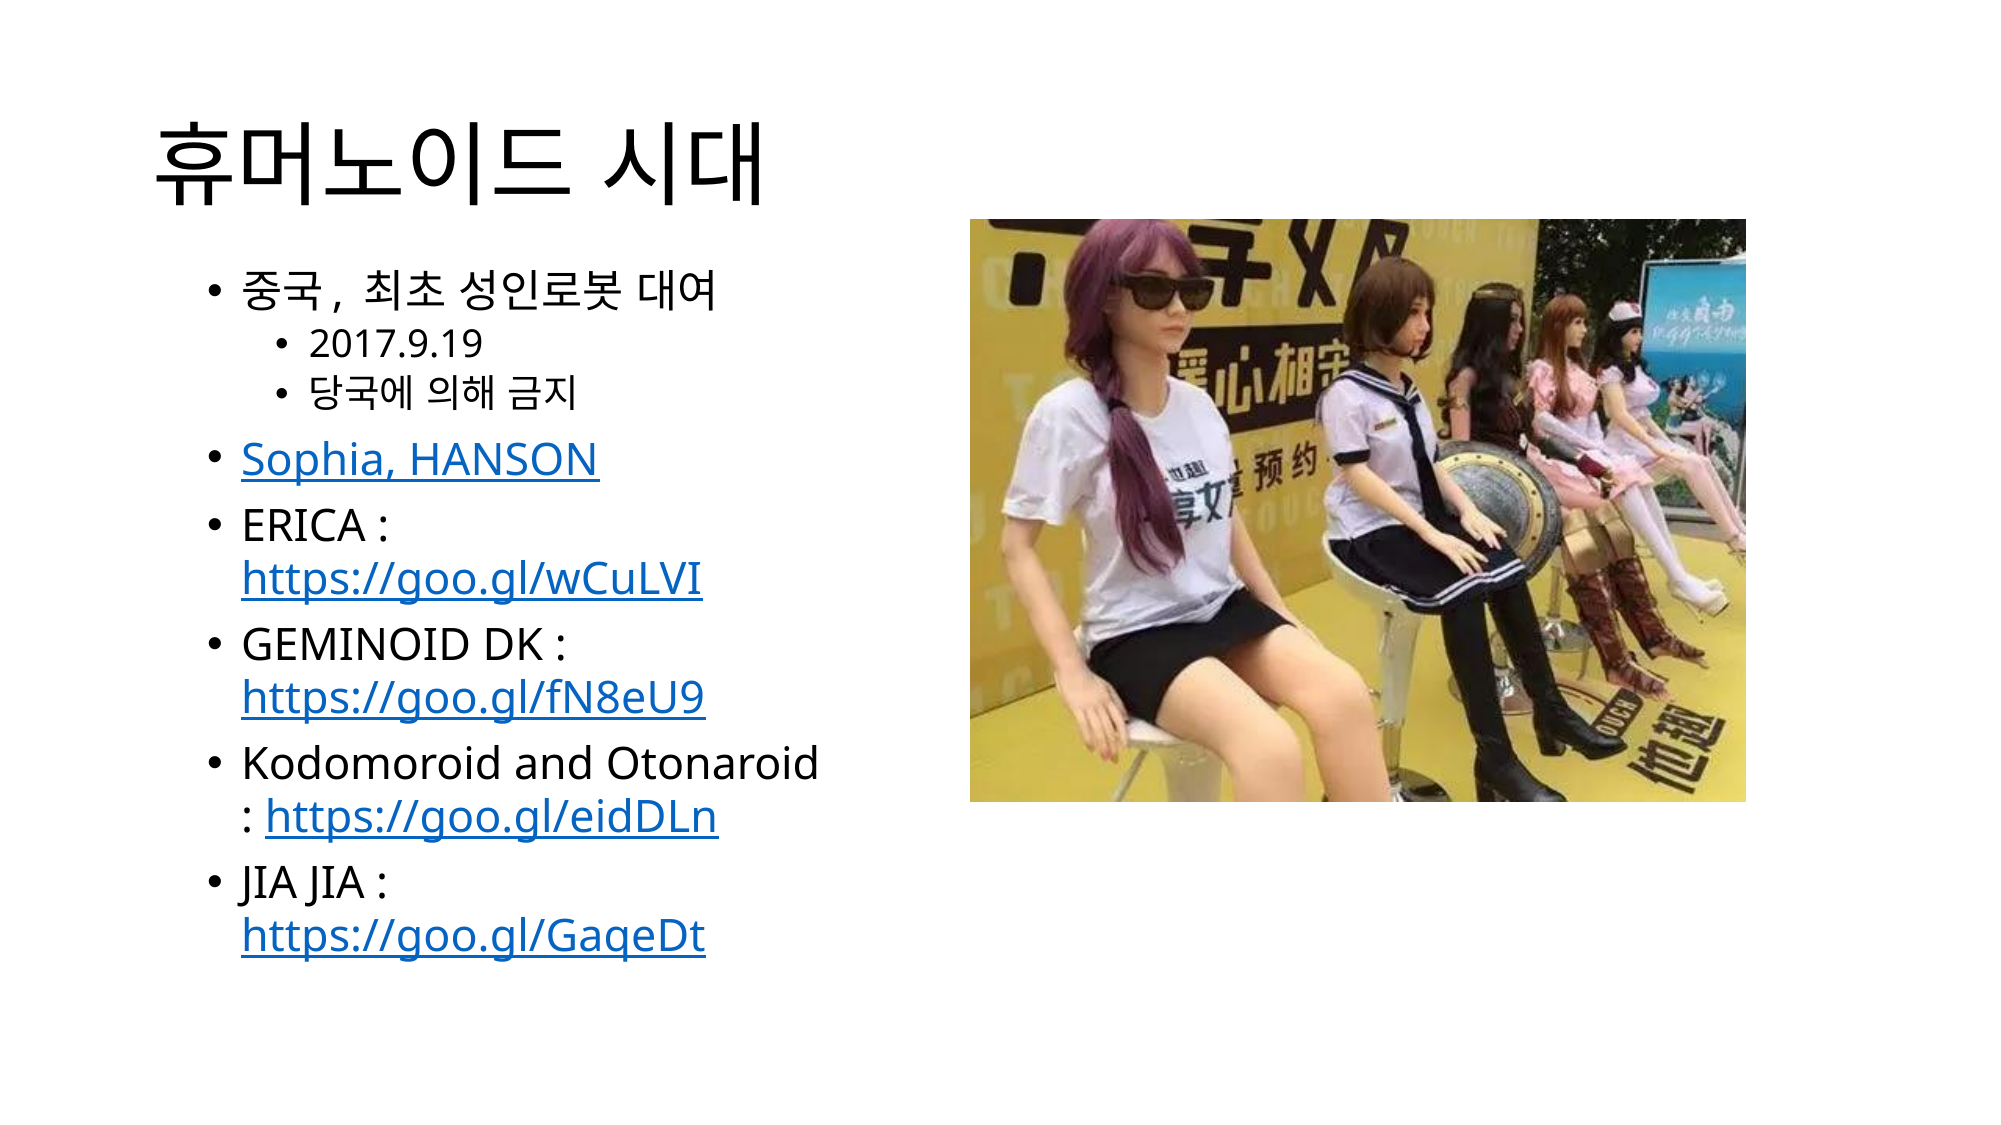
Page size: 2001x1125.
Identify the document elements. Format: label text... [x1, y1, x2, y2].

picture [970, 219, 1746, 802]
title 휴머노이드 시대 [137, 59, 1863, 278]
list 중국, 최초 성인로봇 대여 2017.9.19 당국에 의해 금지 Sophia, HANSON ERICA : https://goo.gl/wCuLVI GEMINOID DK : https://goo.gl/fN8eU9 Kodomoroid and Otonaroid : https://goo.gl/eidDLn JIA JIA : https://goo.gl/GaqeDt [192, 278, 838, 1004]
